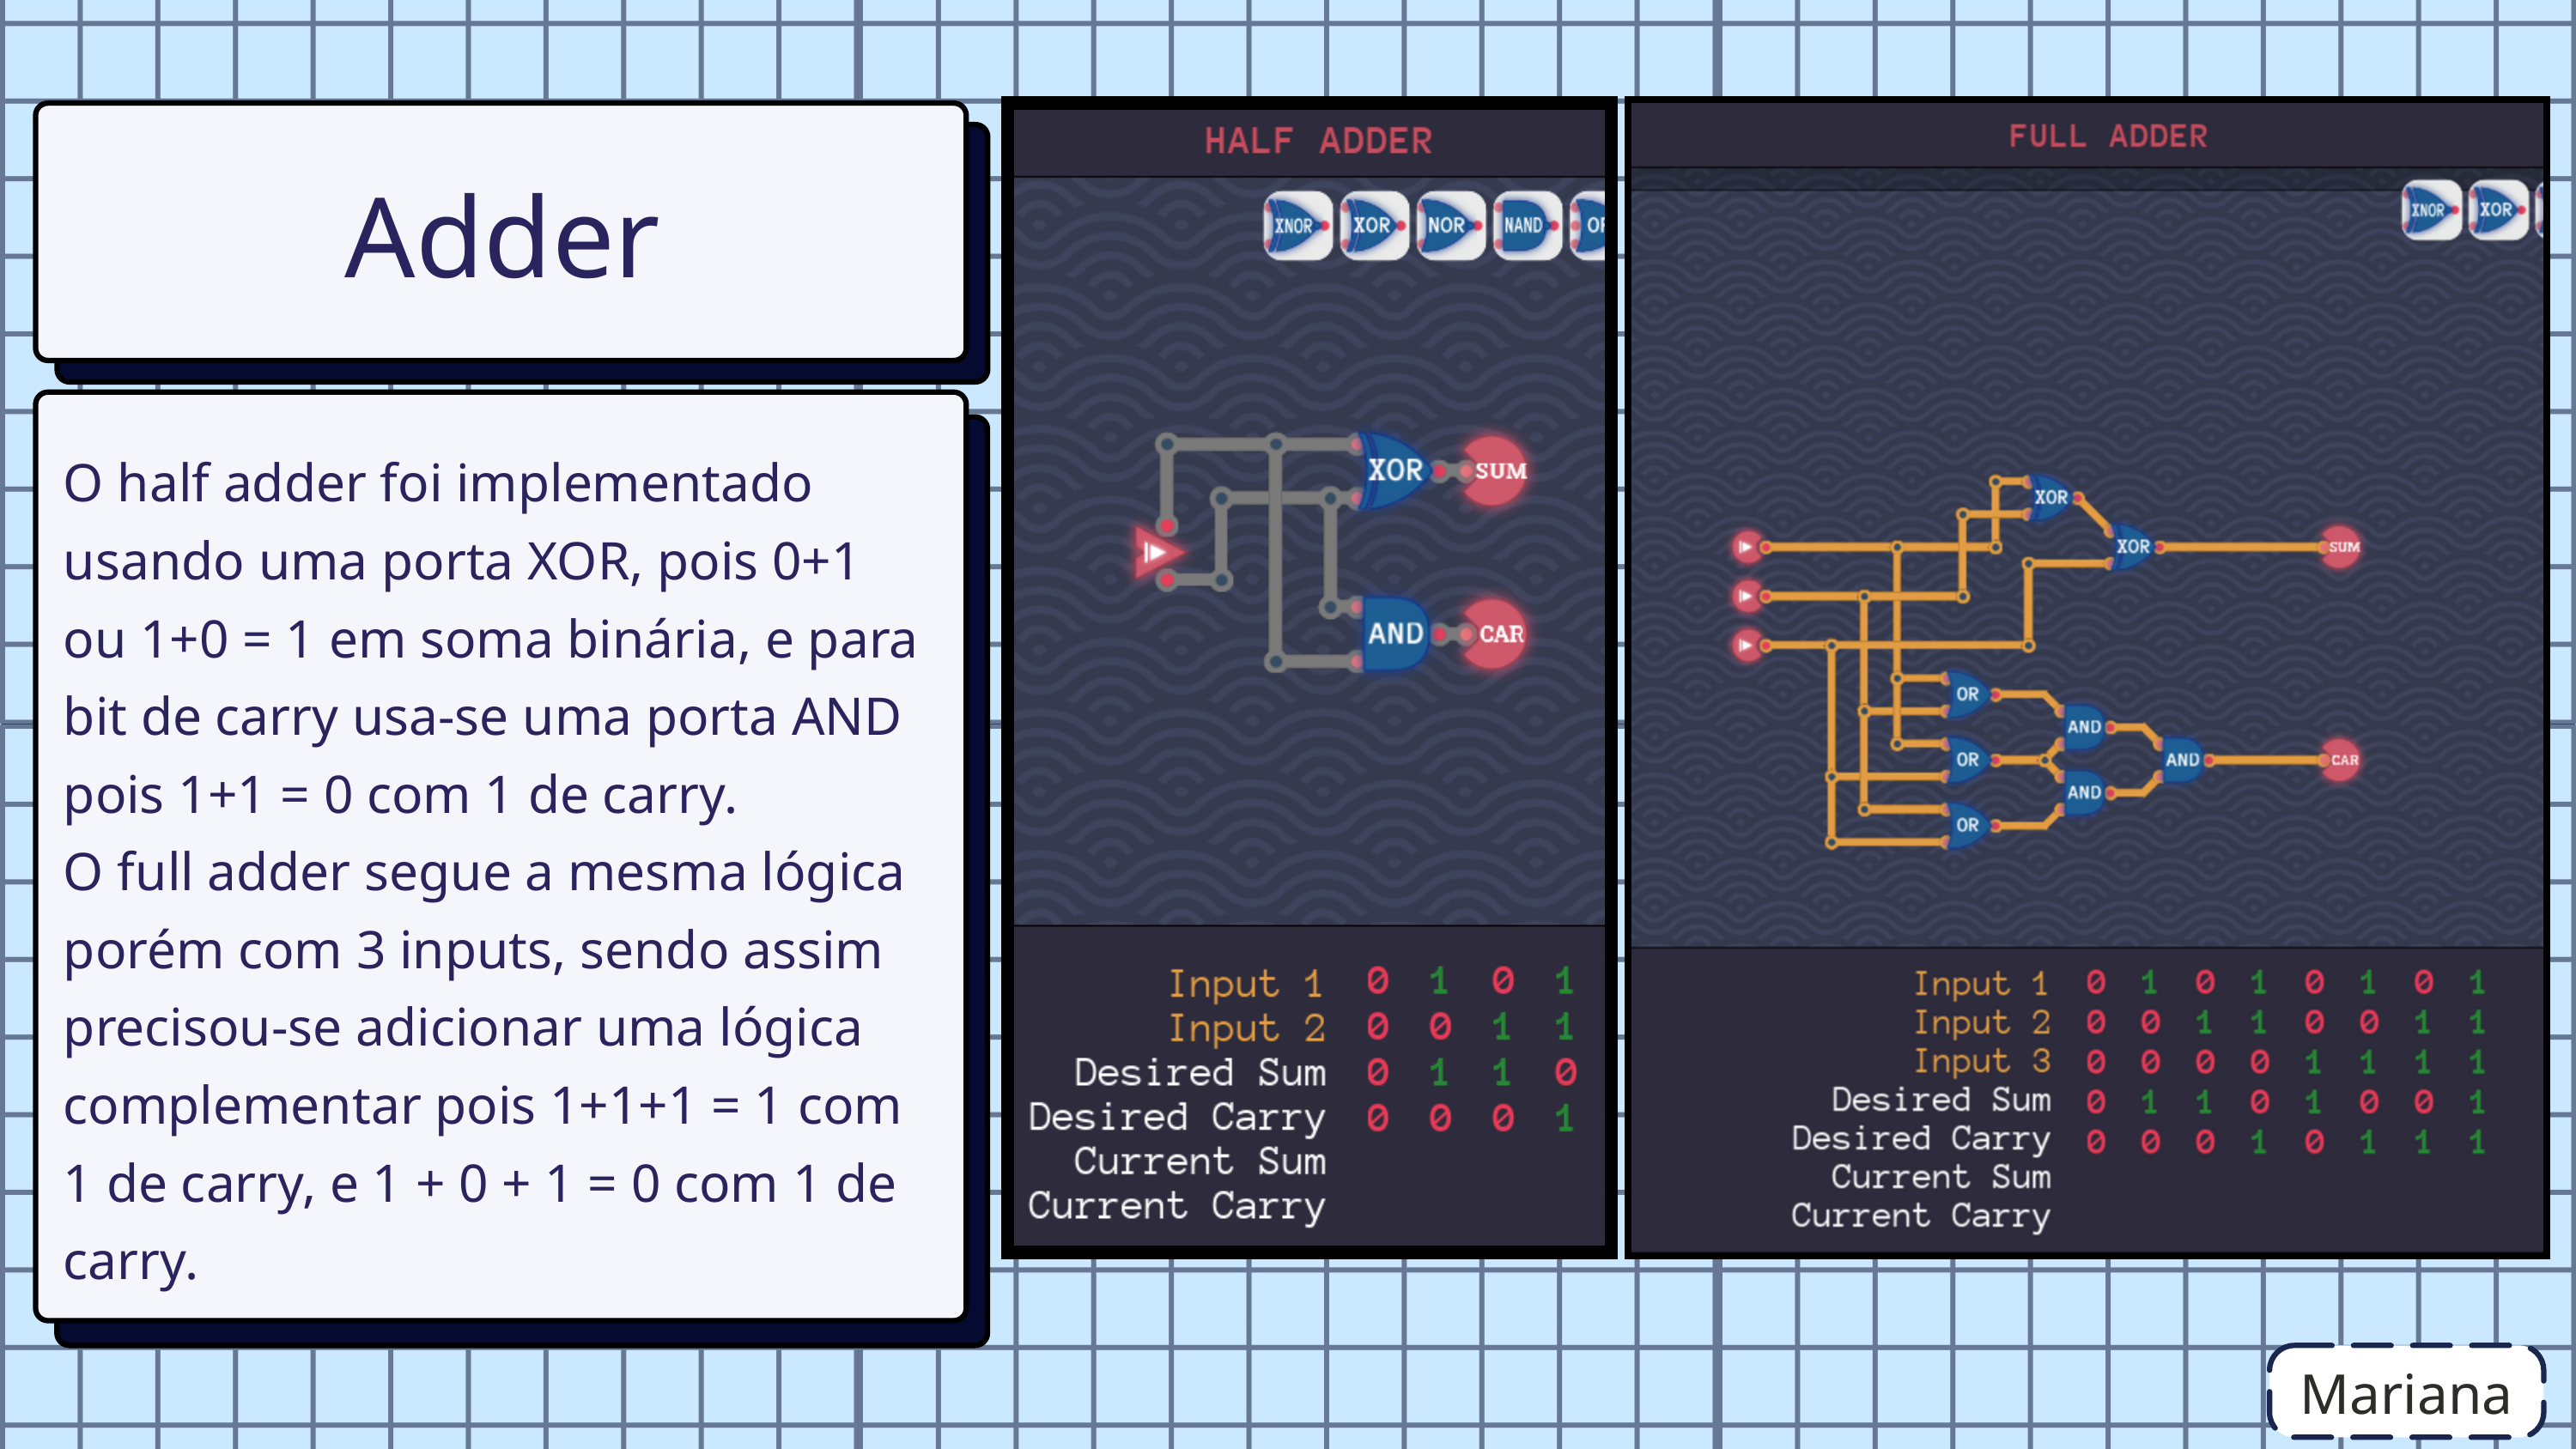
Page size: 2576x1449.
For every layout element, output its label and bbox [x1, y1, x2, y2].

text_box [2269, 1345, 2544, 1438]
text_box [35, 102, 988, 1346]
text_box [0, 0, 2576, 1449]
